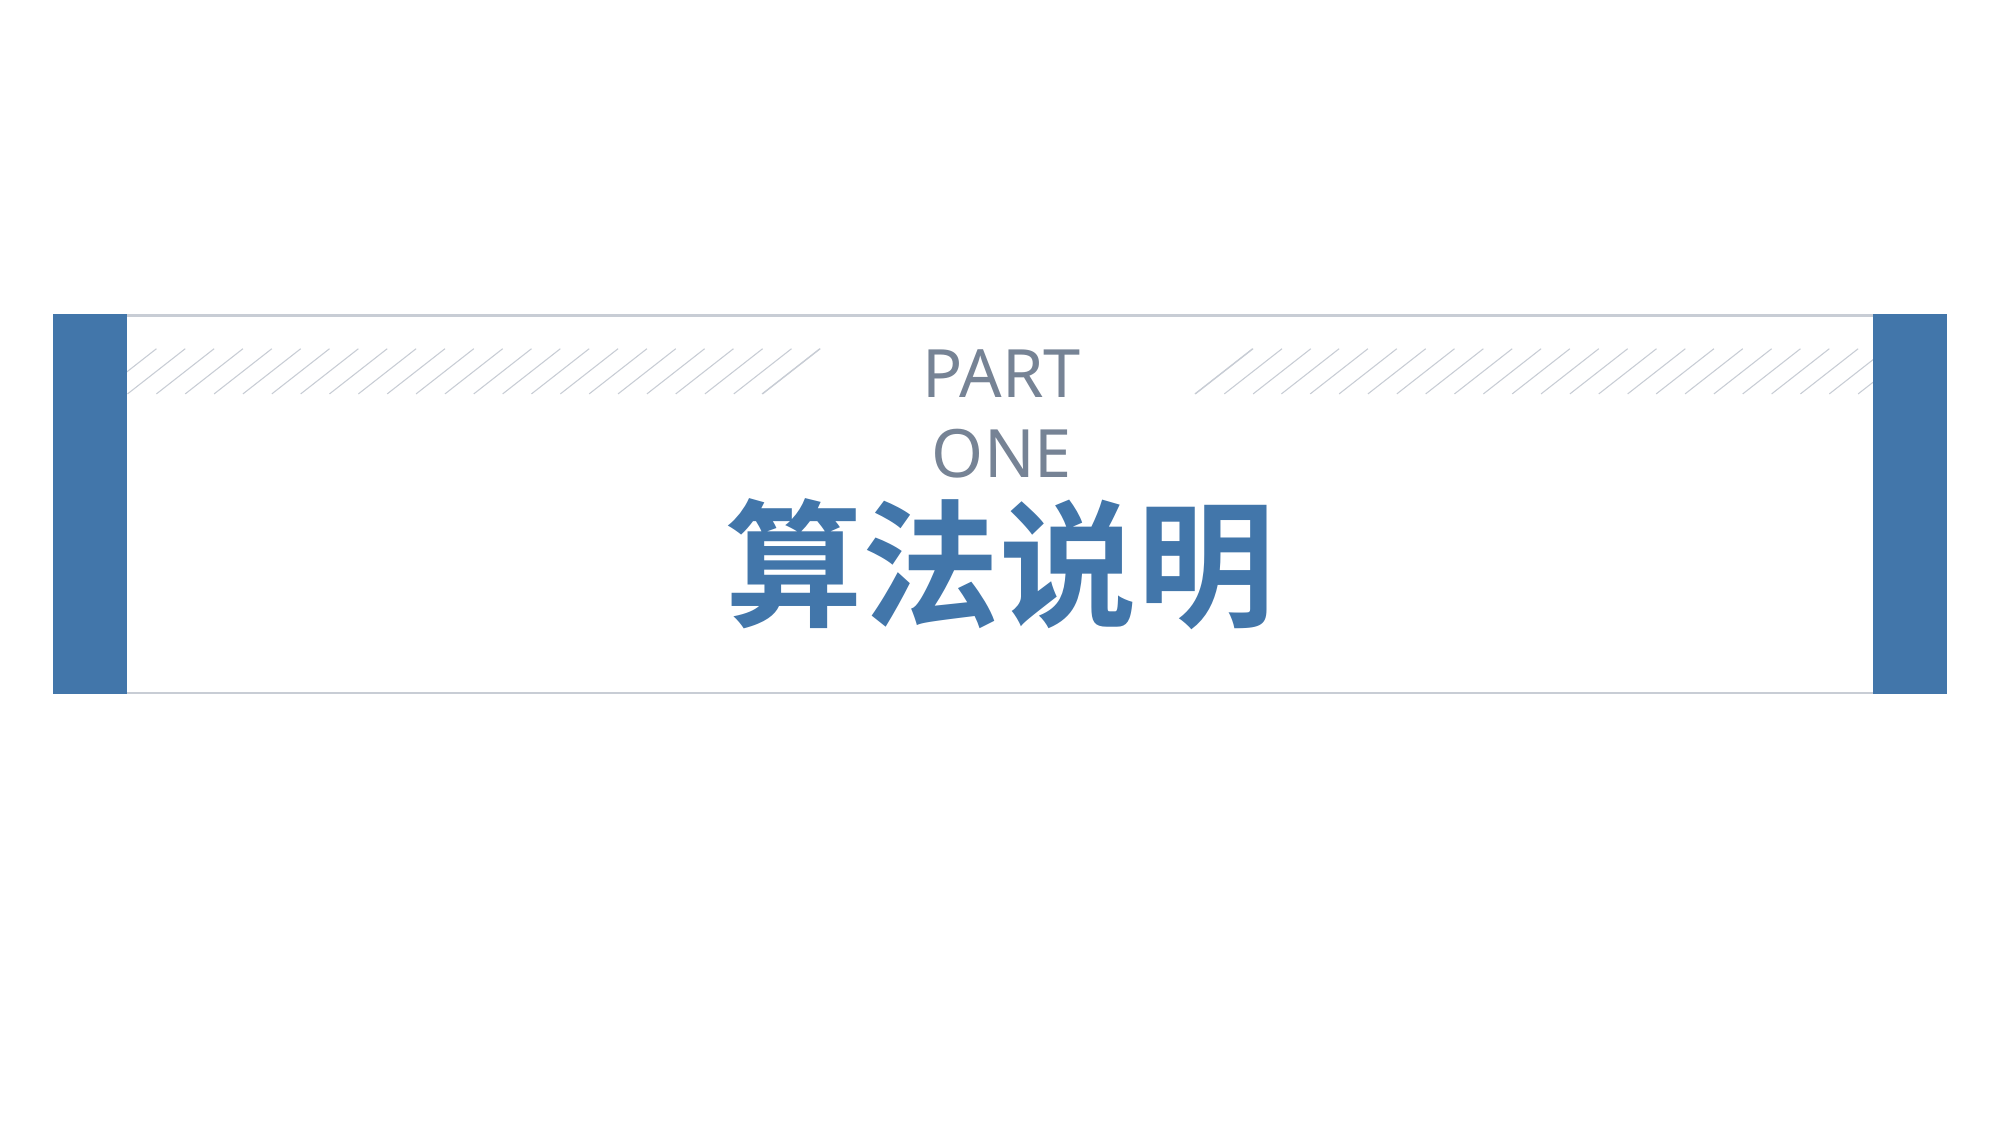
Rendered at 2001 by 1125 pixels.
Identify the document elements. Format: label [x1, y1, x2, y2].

text_box [53, 315, 1947, 694]
